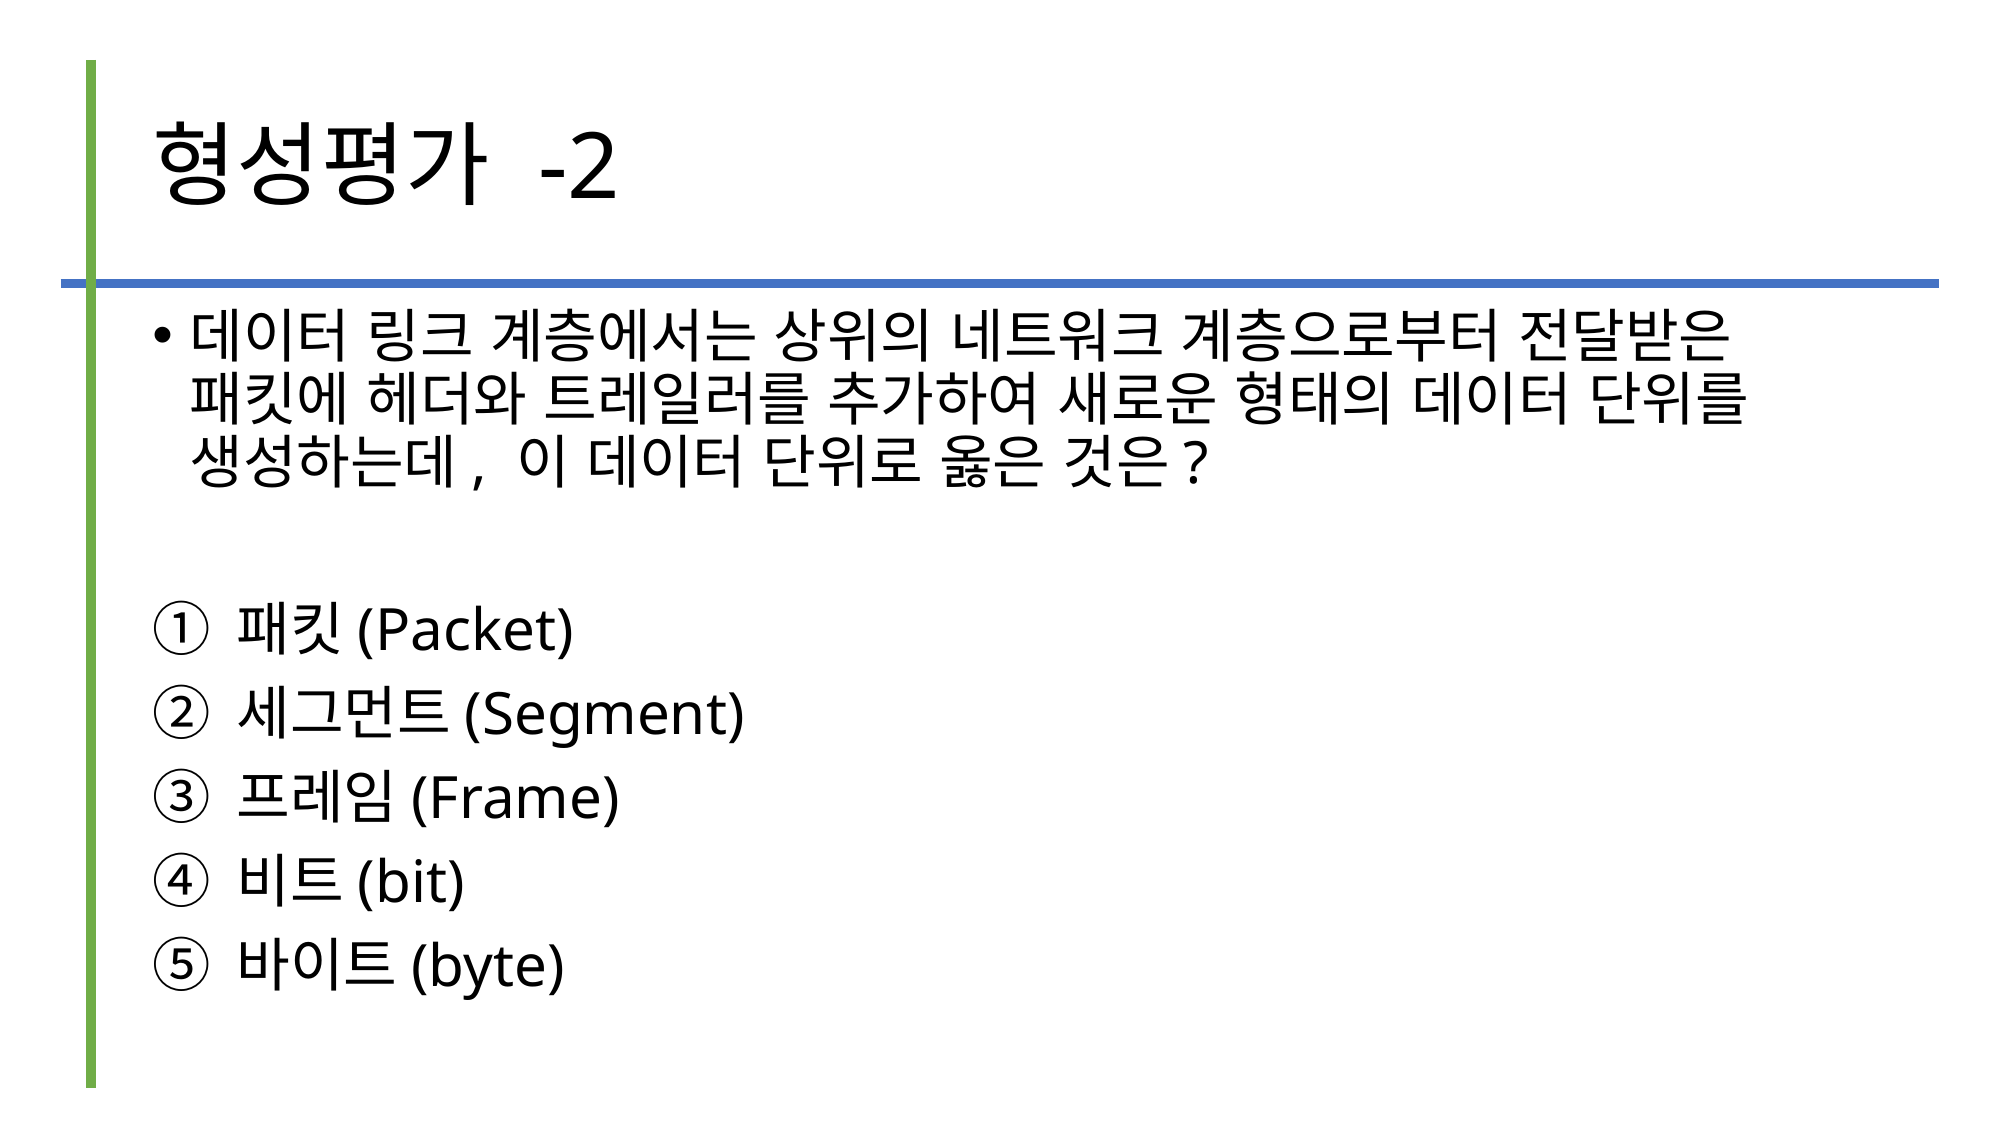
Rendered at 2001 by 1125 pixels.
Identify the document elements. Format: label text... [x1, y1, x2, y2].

title 형성평가 -2 [137, 59, 1863, 278]
list 데이터 링크 계층에서는 상위의 네트워크 계층으로부터 전달받은 패킷에 헤더와 트레일러를 추가하여 새로운 형태의 데이터 단위를 생성하는데, 이 데이터 단위로 옳은 것은? 패킷(Packet) 세그먼트(Segment) 프레임(Frame) 비트(bit) 바이트(byte) [137, 299, 1863, 1014]
